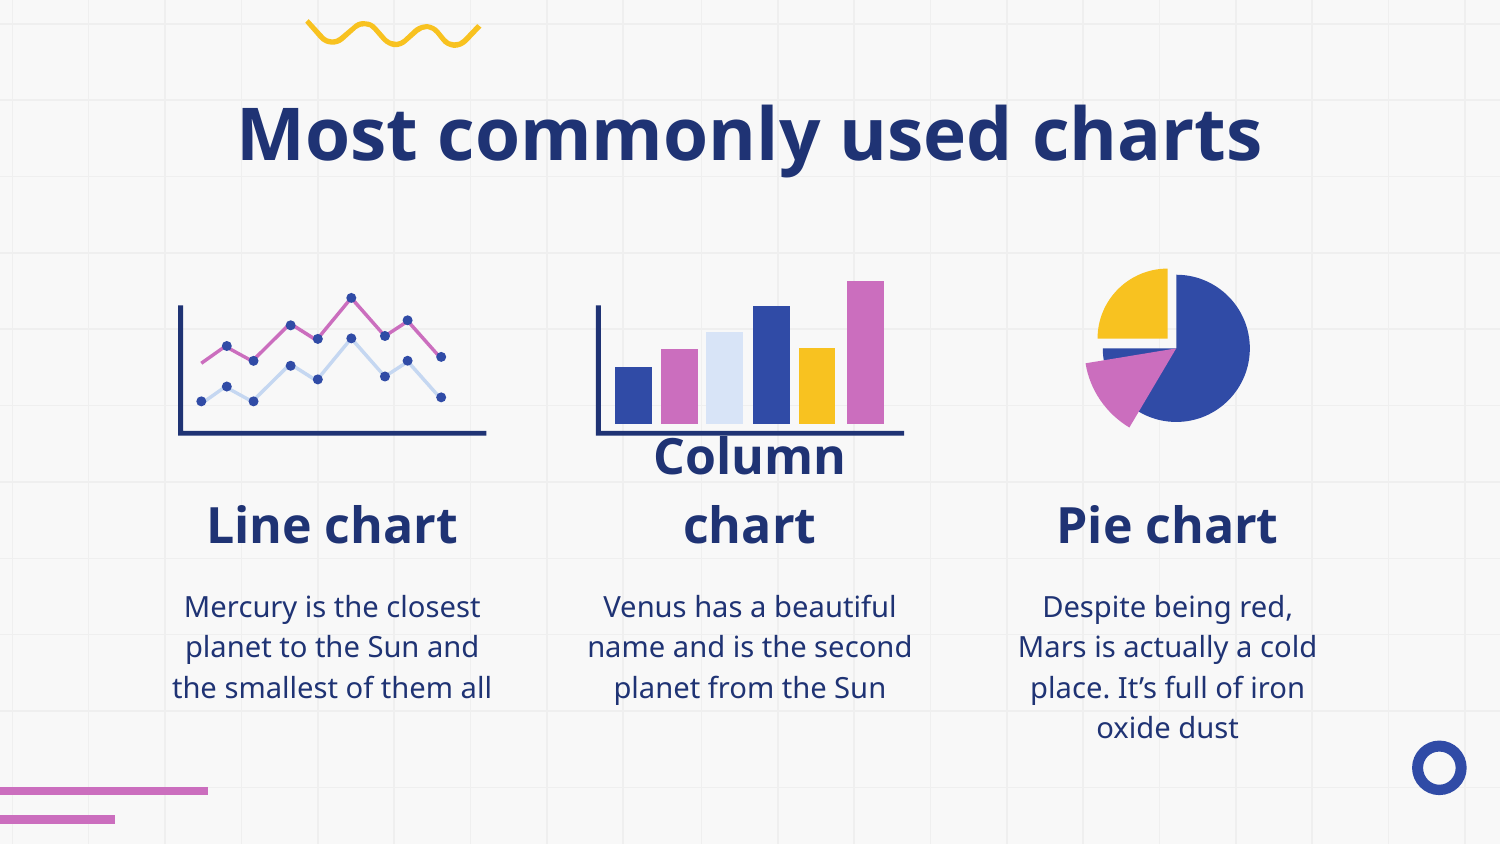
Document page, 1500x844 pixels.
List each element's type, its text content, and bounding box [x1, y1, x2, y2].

subtitle Pie chart [989, 484, 1347, 569]
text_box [1085, 268, 1251, 428]
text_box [595, 281, 905, 436]
subtitle Mercury is the closest planet to the Sun and the smallest of them all [153, 569, 511, 736]
subtitle Line chart [153, 484, 511, 569]
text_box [177, 292, 487, 436]
title Most commonly used charts [118, 72, 1382, 167]
subtitle Venus has a beautiful name and is the second planet from the Sun [571, 569, 929, 736]
subtitle Column chart [571, 484, 929, 569]
subtitle Despite being red, Mars is actually a cold place. It’s full of iron oxide dust [989, 569, 1347, 736]
